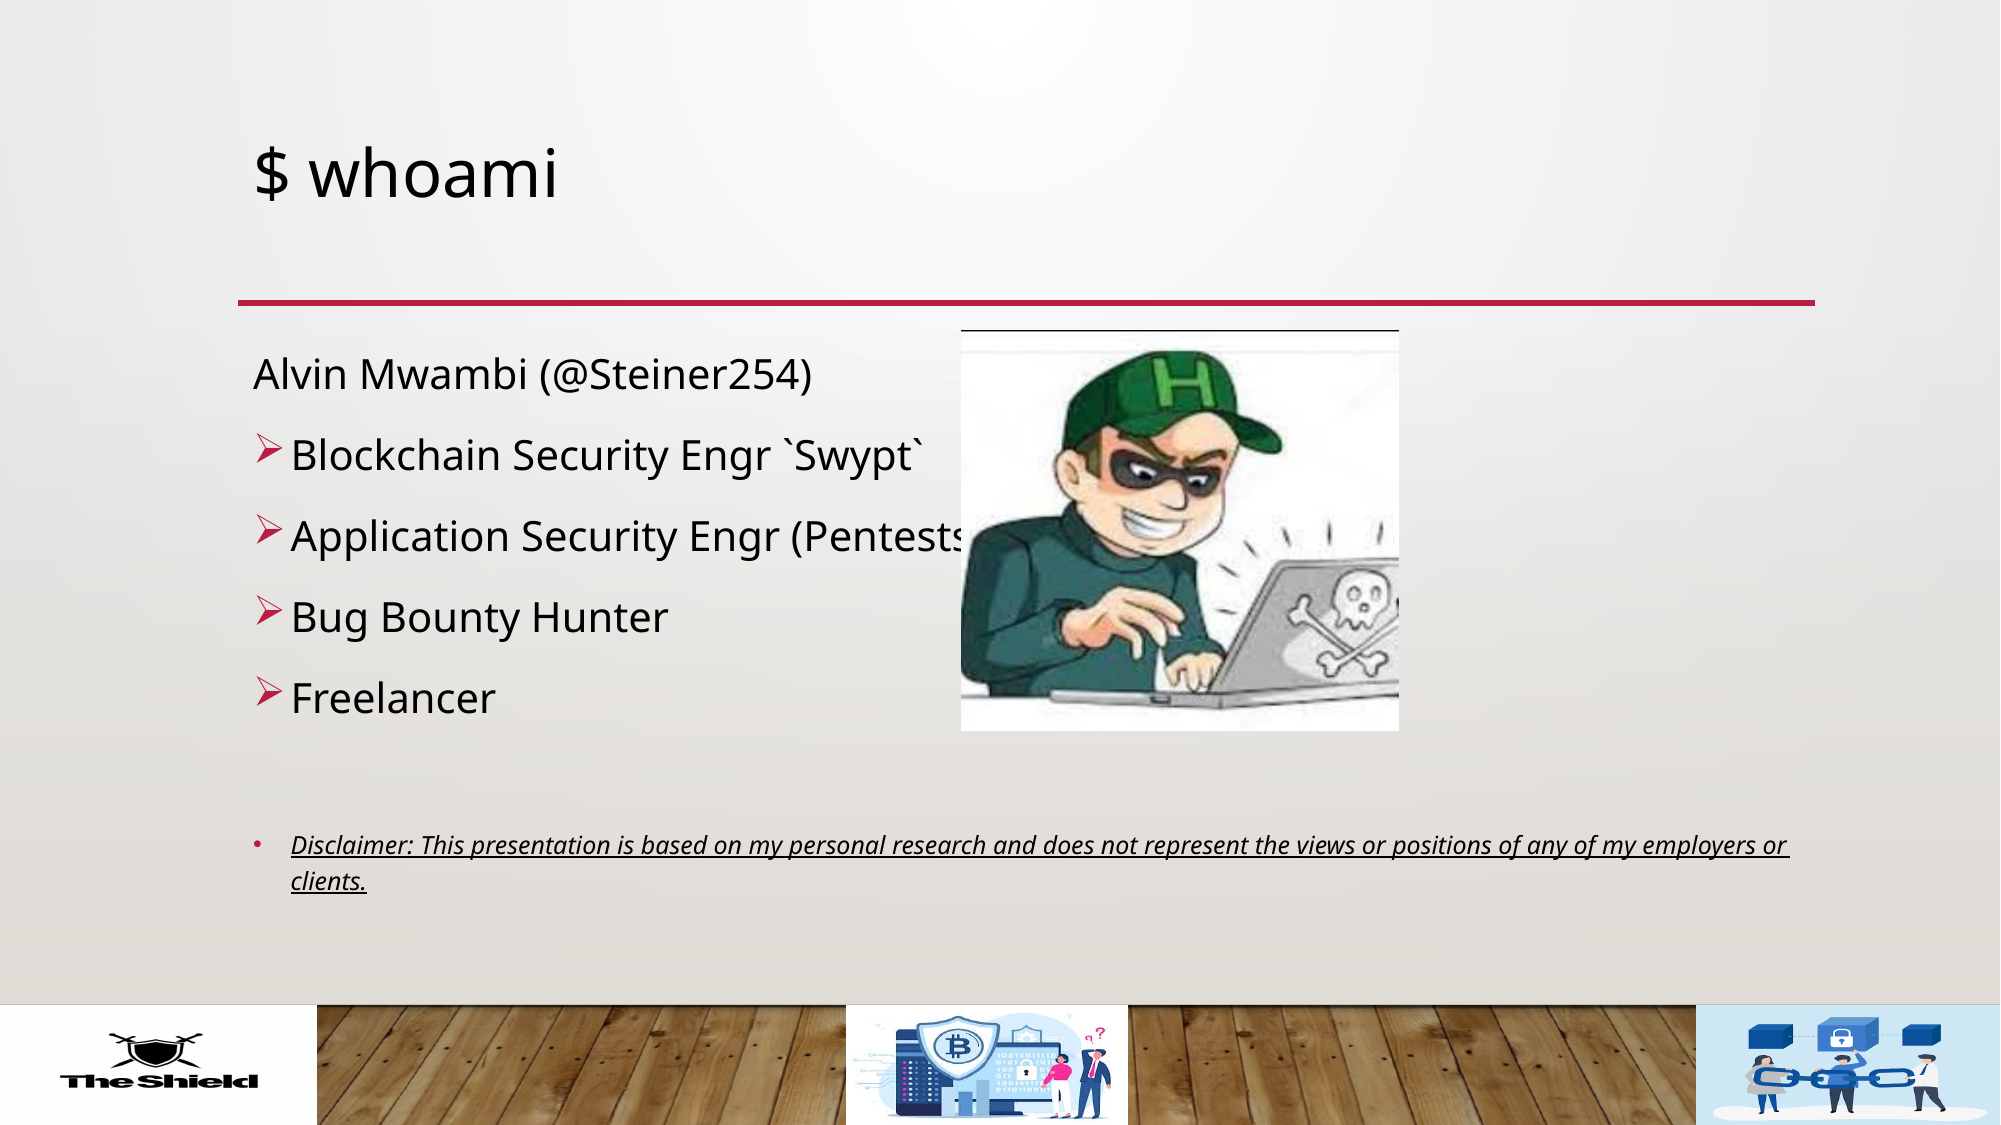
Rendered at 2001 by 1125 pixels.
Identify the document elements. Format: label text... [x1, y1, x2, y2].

list Alvin Mwambi (@Steiner254) Blockchain Security Engr `Swypt` Application Security Engr (Pentests) Bug Bounty Hunter Freelancer Disclaimer: This presentation is based on my personal research and does not represent the views or positions of any of my employers or clients. [238, 330, 1814, 993]
picture [961, 330, 1399, 732]
picture [0, 1005, 2000, 1125]
title $ whoami [238, 131, 1814, 305]
